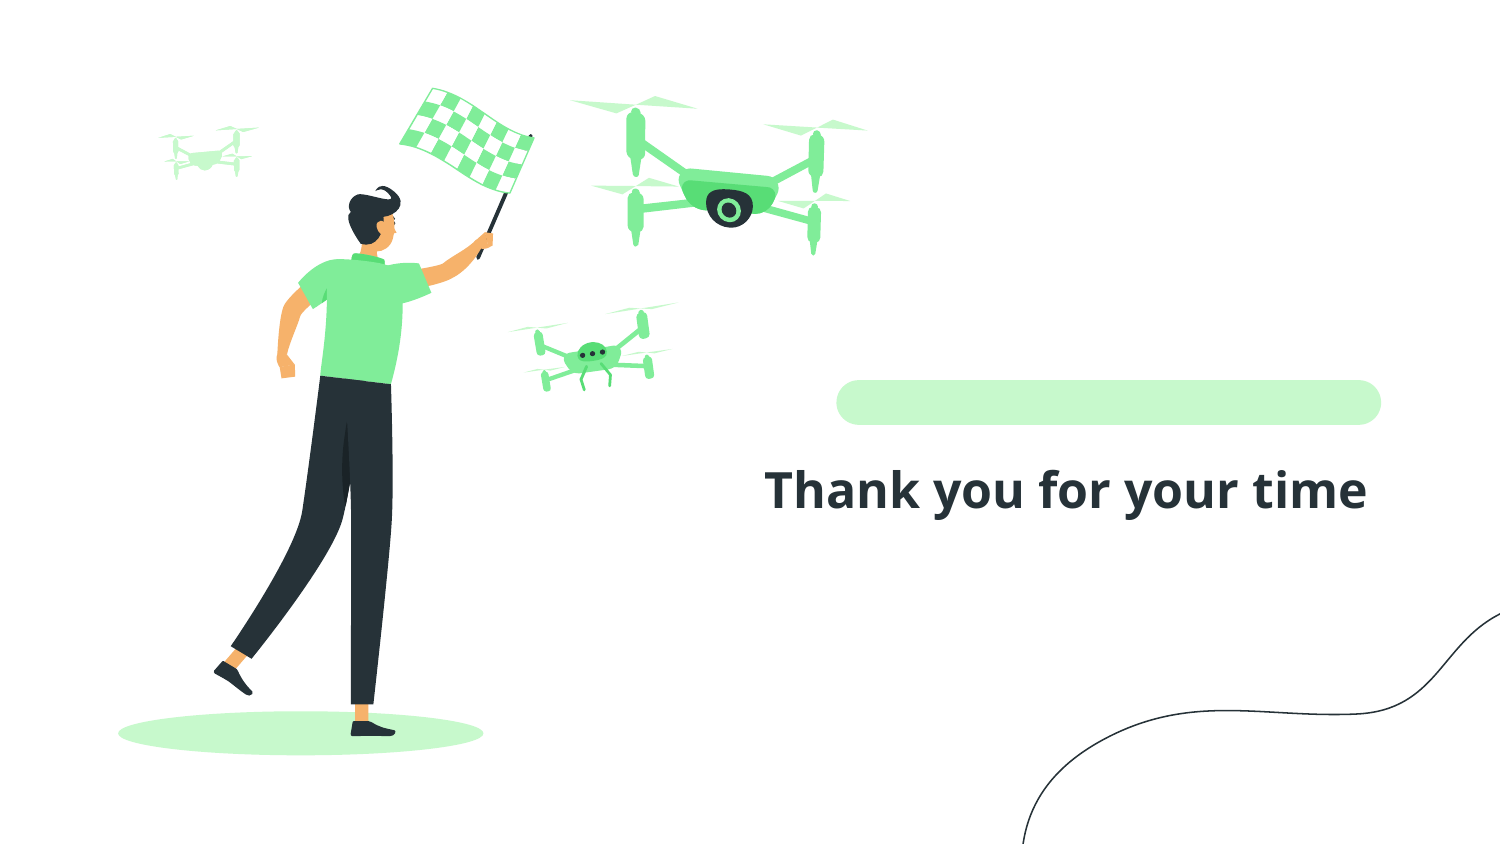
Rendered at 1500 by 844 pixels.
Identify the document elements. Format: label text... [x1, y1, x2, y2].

text_box [825, 193, 851, 202]
text_box [836, 380, 1382, 425]
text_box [117, 87, 821, 756]
text_box [825, 119, 868, 131]
subtitle Thank you for your time [825, 443, 1384, 550]
